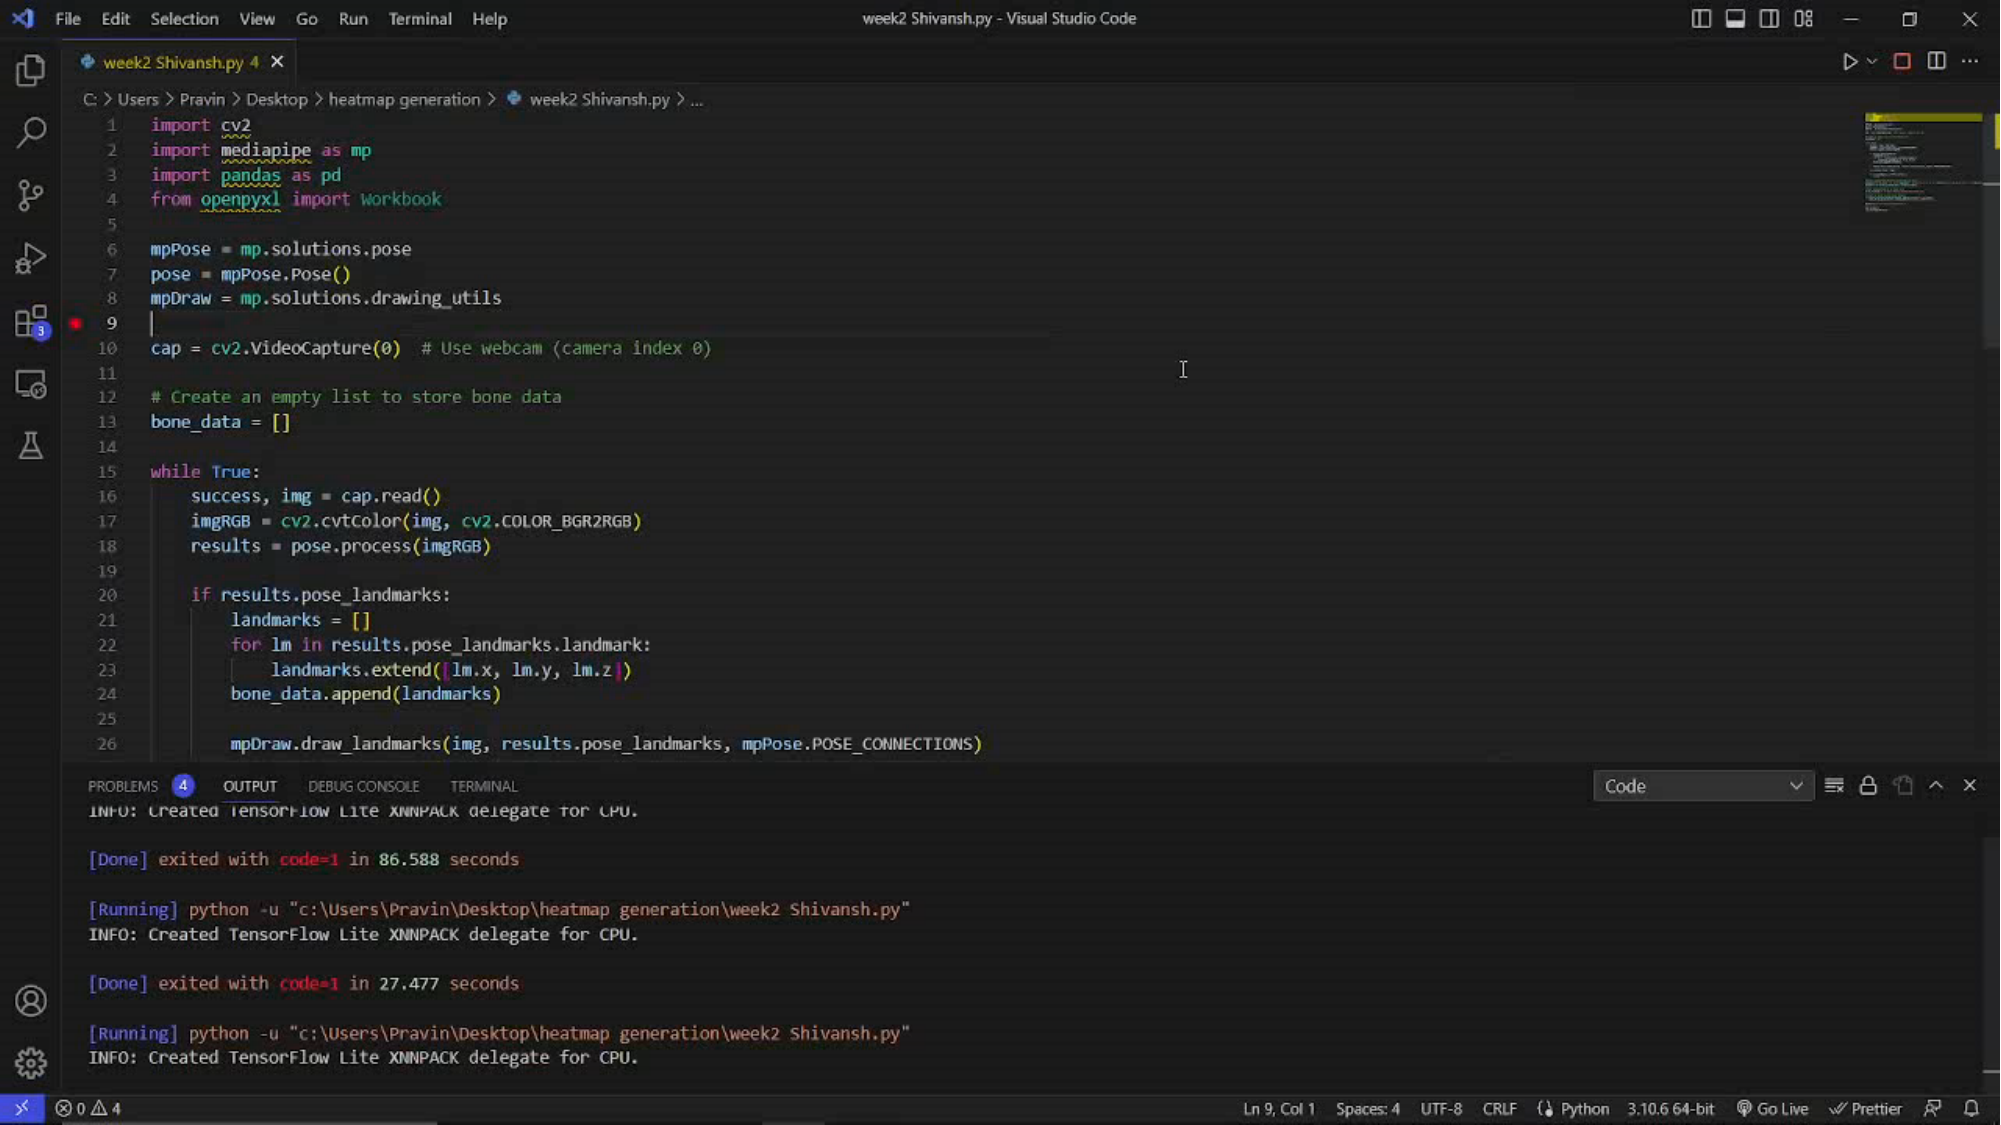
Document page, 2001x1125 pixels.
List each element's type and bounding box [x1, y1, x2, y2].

list [0, 0, 2000, 1125]
